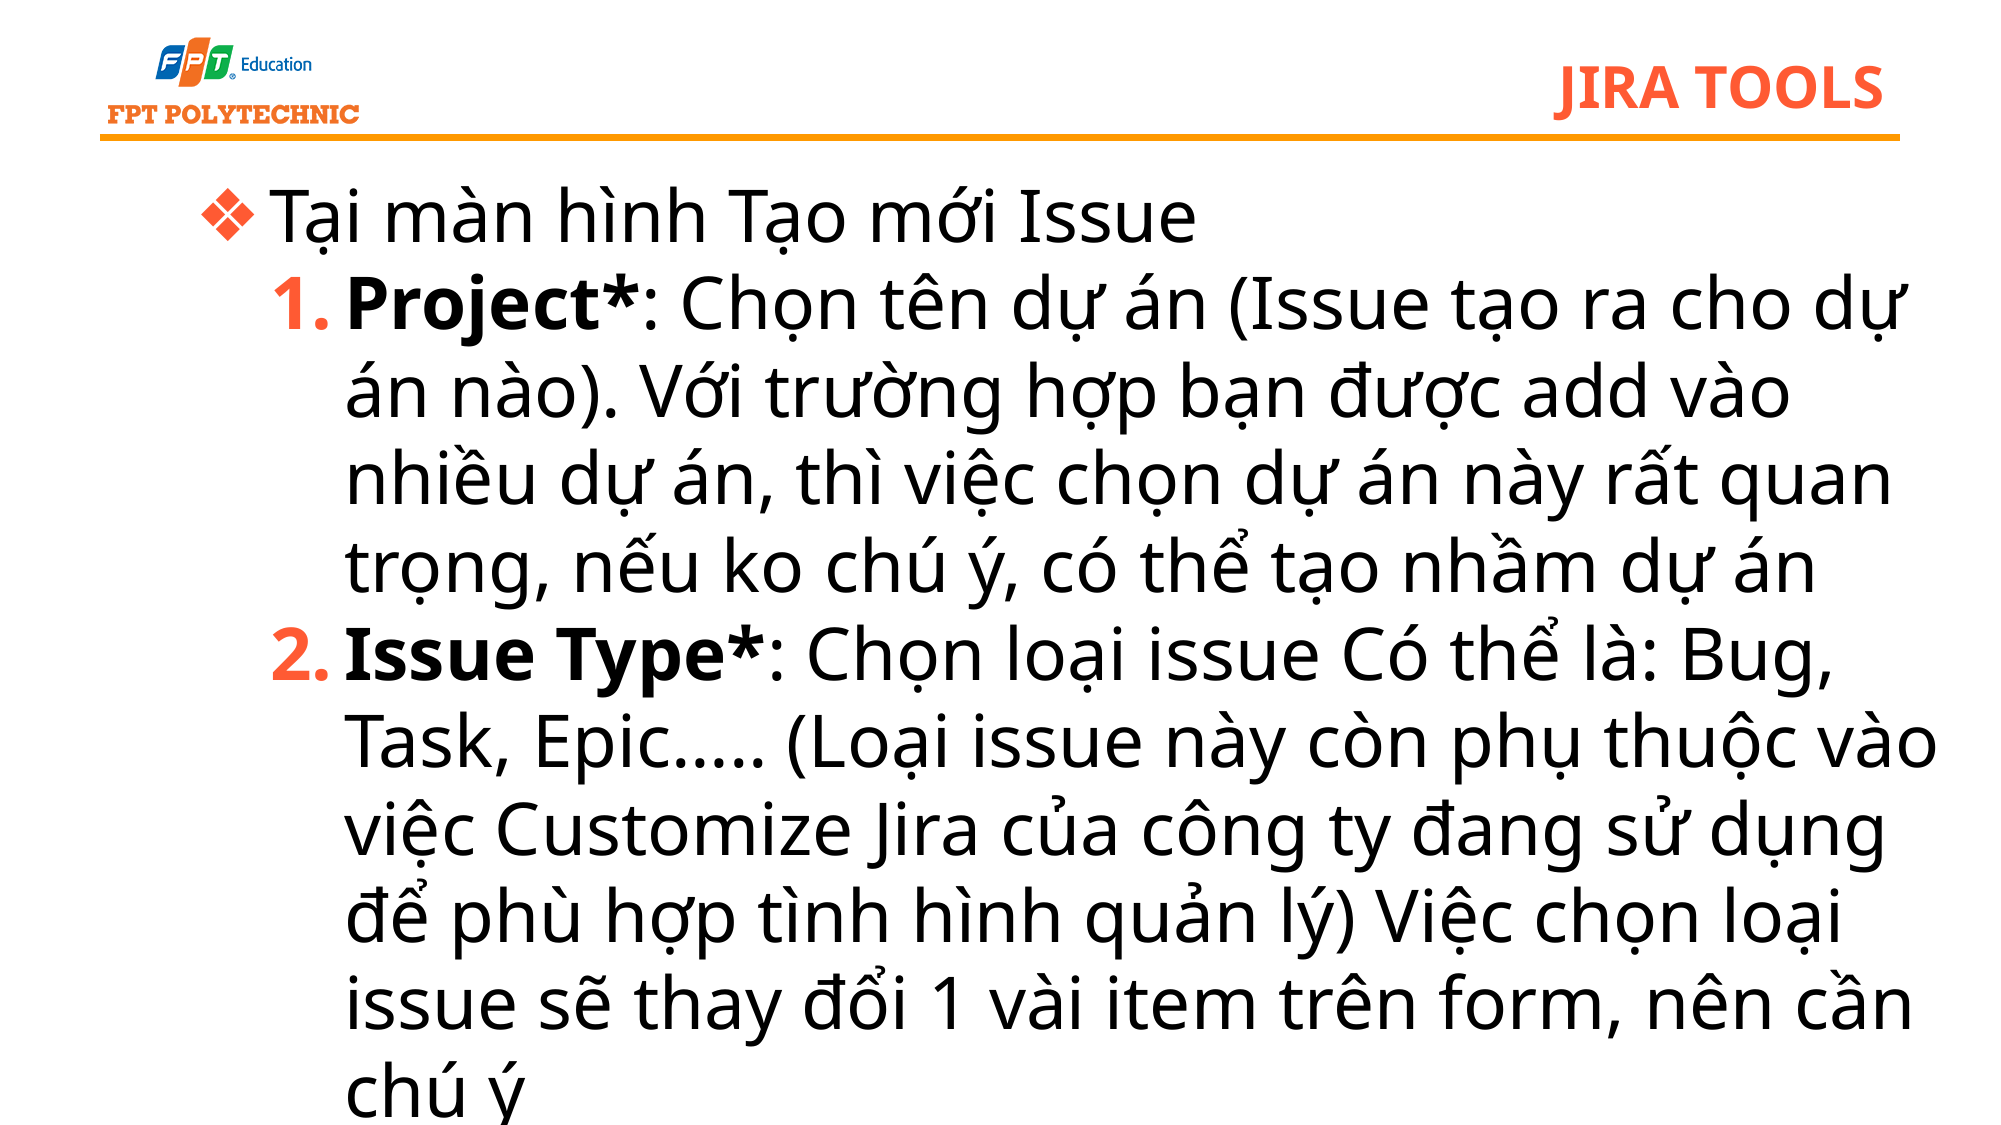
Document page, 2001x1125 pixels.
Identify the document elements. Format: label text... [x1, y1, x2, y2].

text_box Tại màn hình Tạo mới Issue Project*: Chọn tên dự án (Issue tạo ra cho dự án nào). Với trường hợp bạn được add vào nhiều dự án, thì việc chọn dự án này rất quan trọng, nếu ko chú ý, có thể tạo nhầm dự án Issue Type*: Chọn loại issue Có thể là: Bug, Task, Epic….. (Loại issue này còn phụ thuộc vào việc Customize Jira của công ty đang sử dụng để phù hợp tình hình quản lý) Việc chọn loại issue sẽ thay đổi 1 vài item trên form, nên cần chú ý [104, 161, 1976, 1084]
title jira tools [366, 45, 1900, 125]
picture [99, 135, 367, 143]
picture [99, 25, 367, 134]
